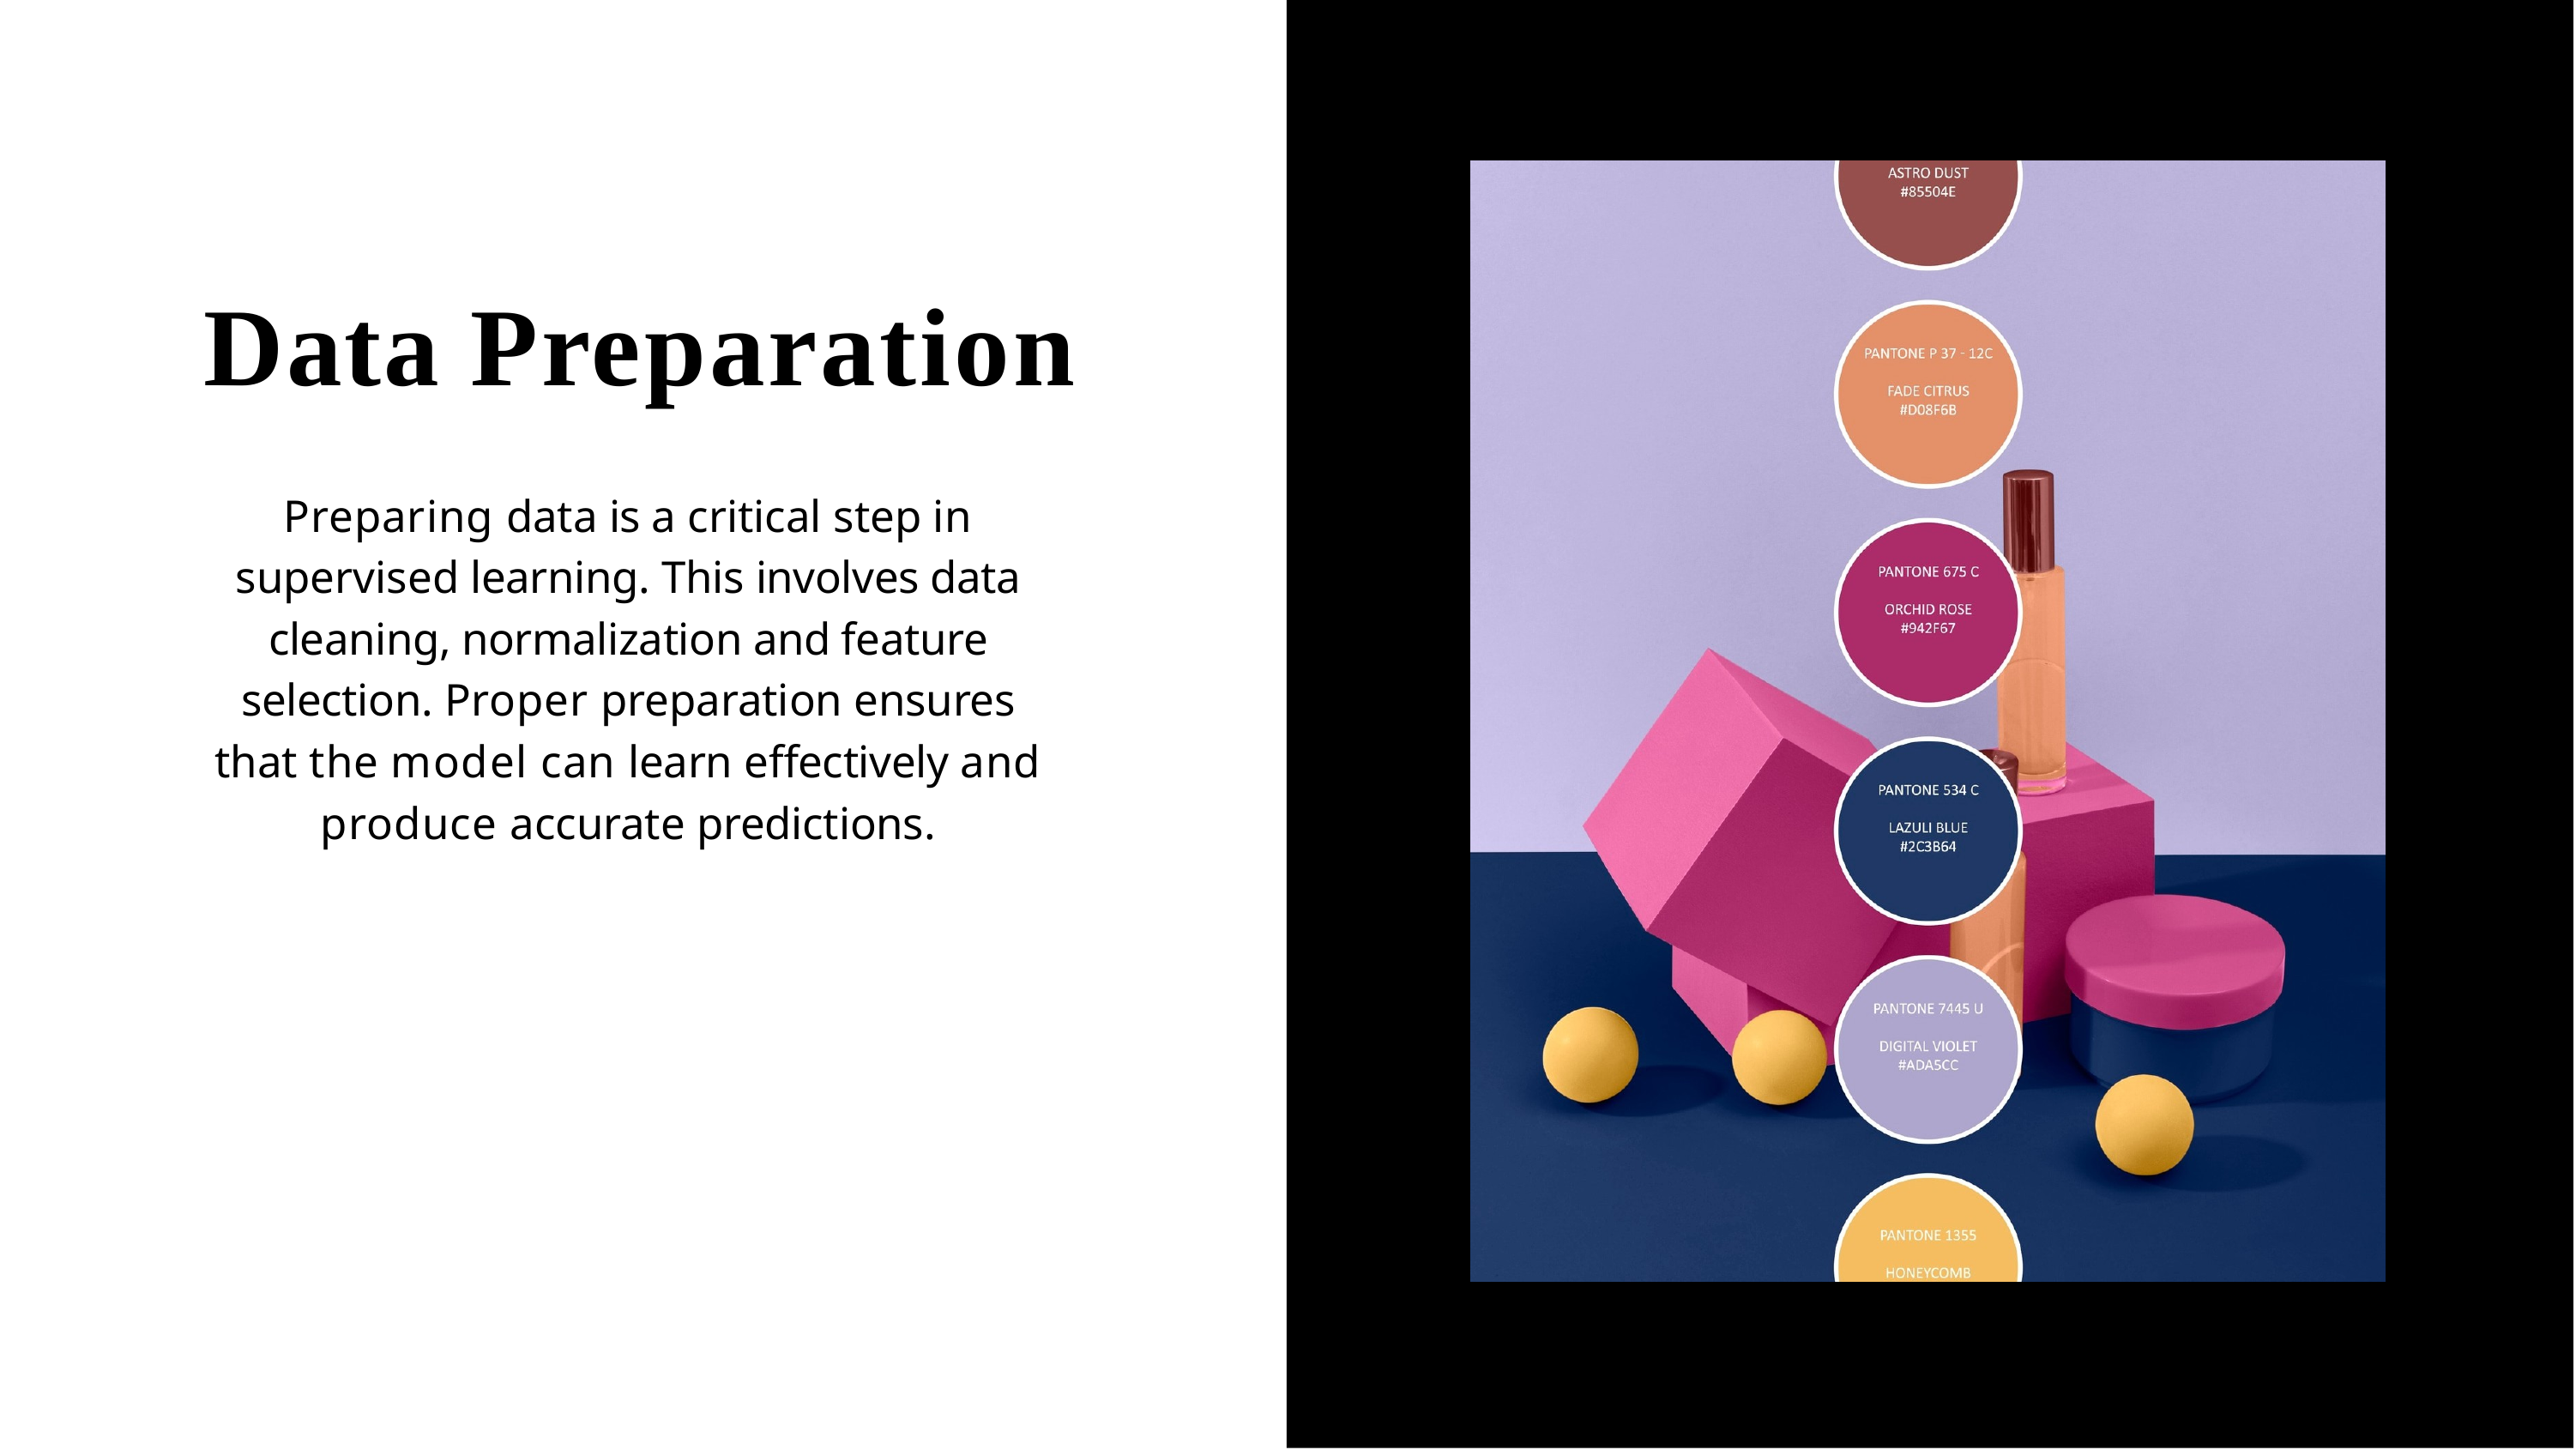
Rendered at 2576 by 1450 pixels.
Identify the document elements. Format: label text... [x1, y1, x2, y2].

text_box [1286, 0, 2574, 1448]
text_box Preparing data is a critical step in supervised learning. This involves data cleaning, normalization and feature selection. Proper preparation ensures that the model can learn effectively and produce accurate predictions. [202, 477, 1202, 849]
title Data Preparation [202, 273, 1282, 517]
